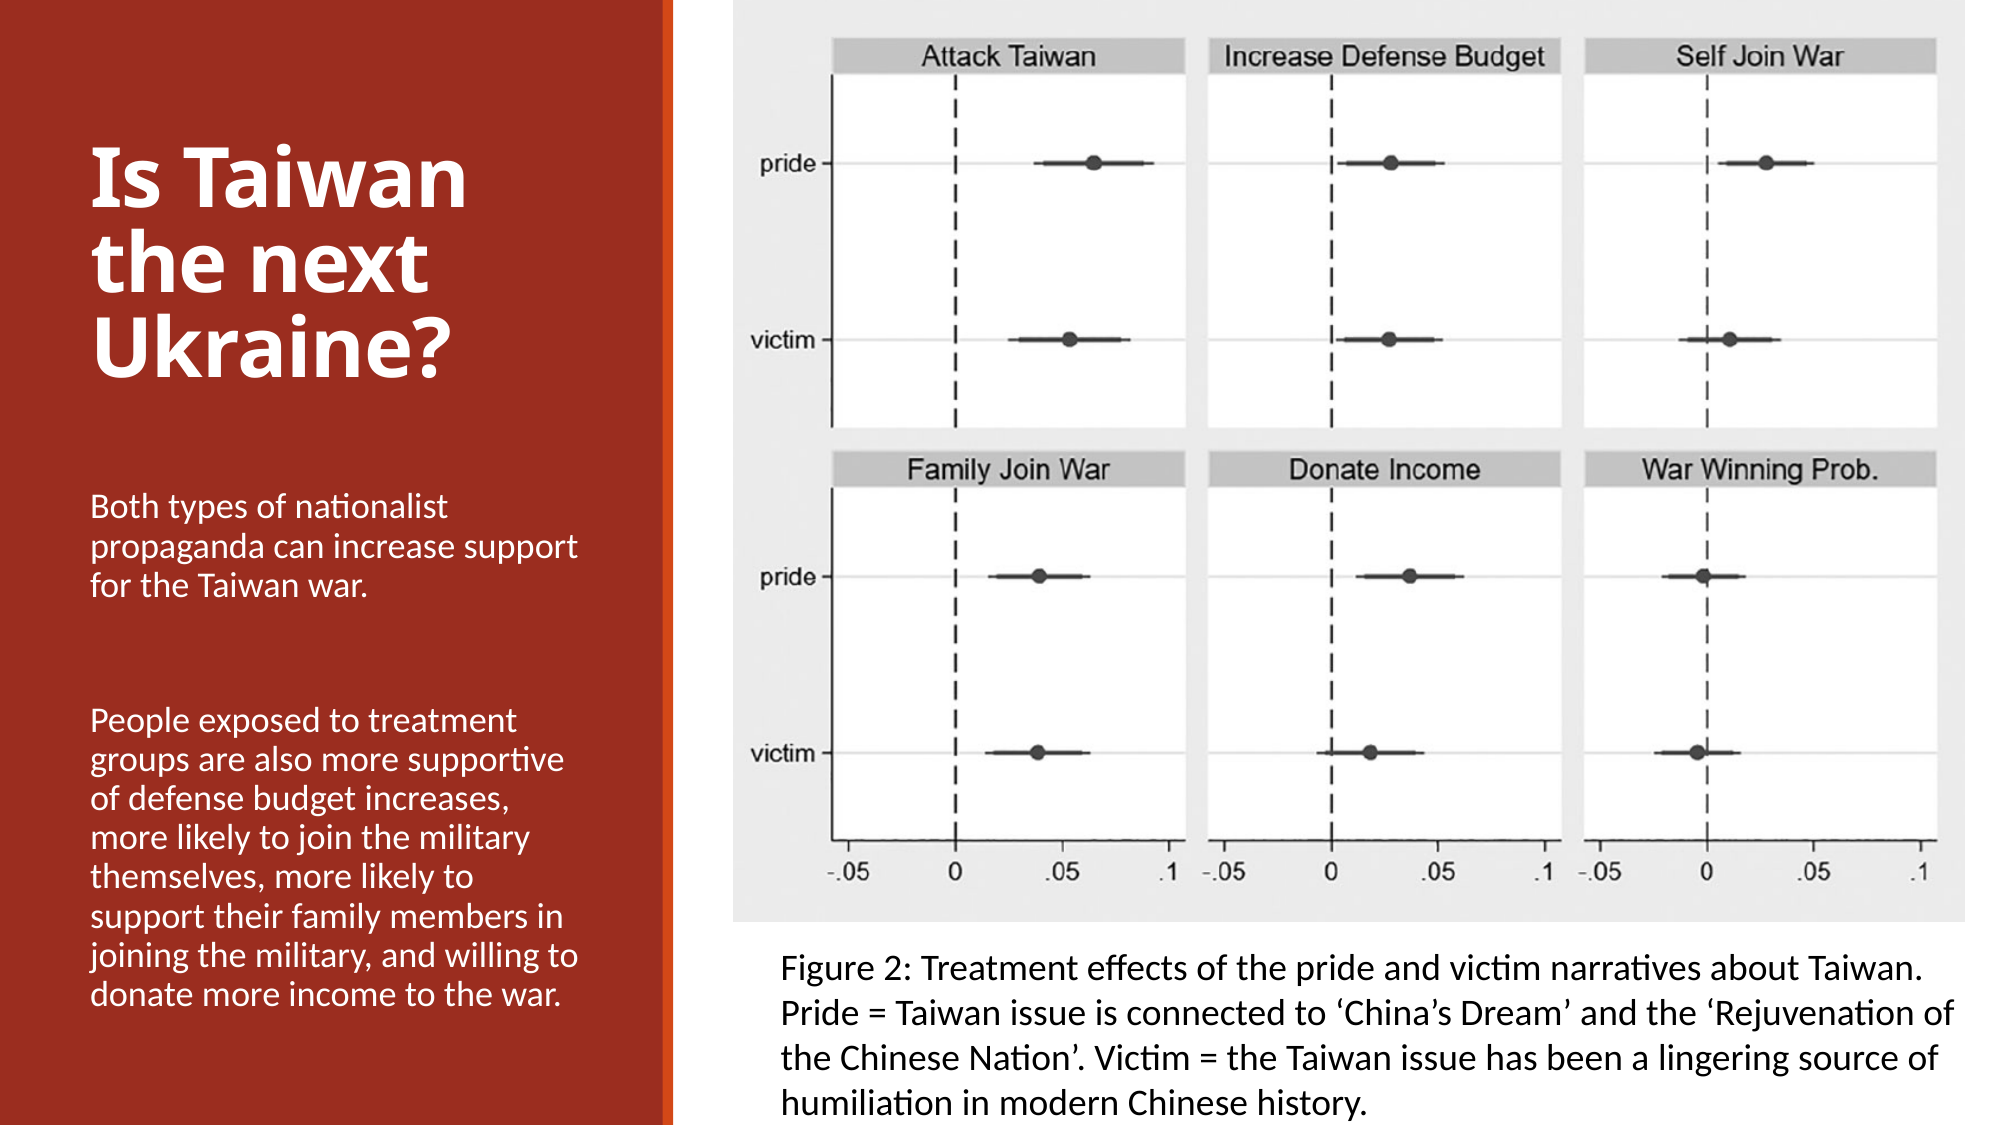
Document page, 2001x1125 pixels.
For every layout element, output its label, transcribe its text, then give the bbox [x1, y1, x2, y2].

title Is Taiwan the next Ukraine? [75, 97, 600, 402]
picture [732, 0, 1965, 923]
text_box Figure 2: Treatment effects of the pride and victim narratives about Taiwan. Pride = Taiwan issue is connected to ‘China’s Dream’ and the ‘Rejuvenation of the Chinese Nation’. Victim = the Taiwan issue has been a lingering source of humiliation in modern Chinese history. [677, 935, 1997, 1125]
list Both types of nationalist propaganda can increase support for the Taiwan war. People exposed to treatment groups are also more supportive of defense budget increases, more likely to join the military themselves, more likely to support their family members in joining the military, and willing to donate more income to the war. [75, 479, 600, 1035]
